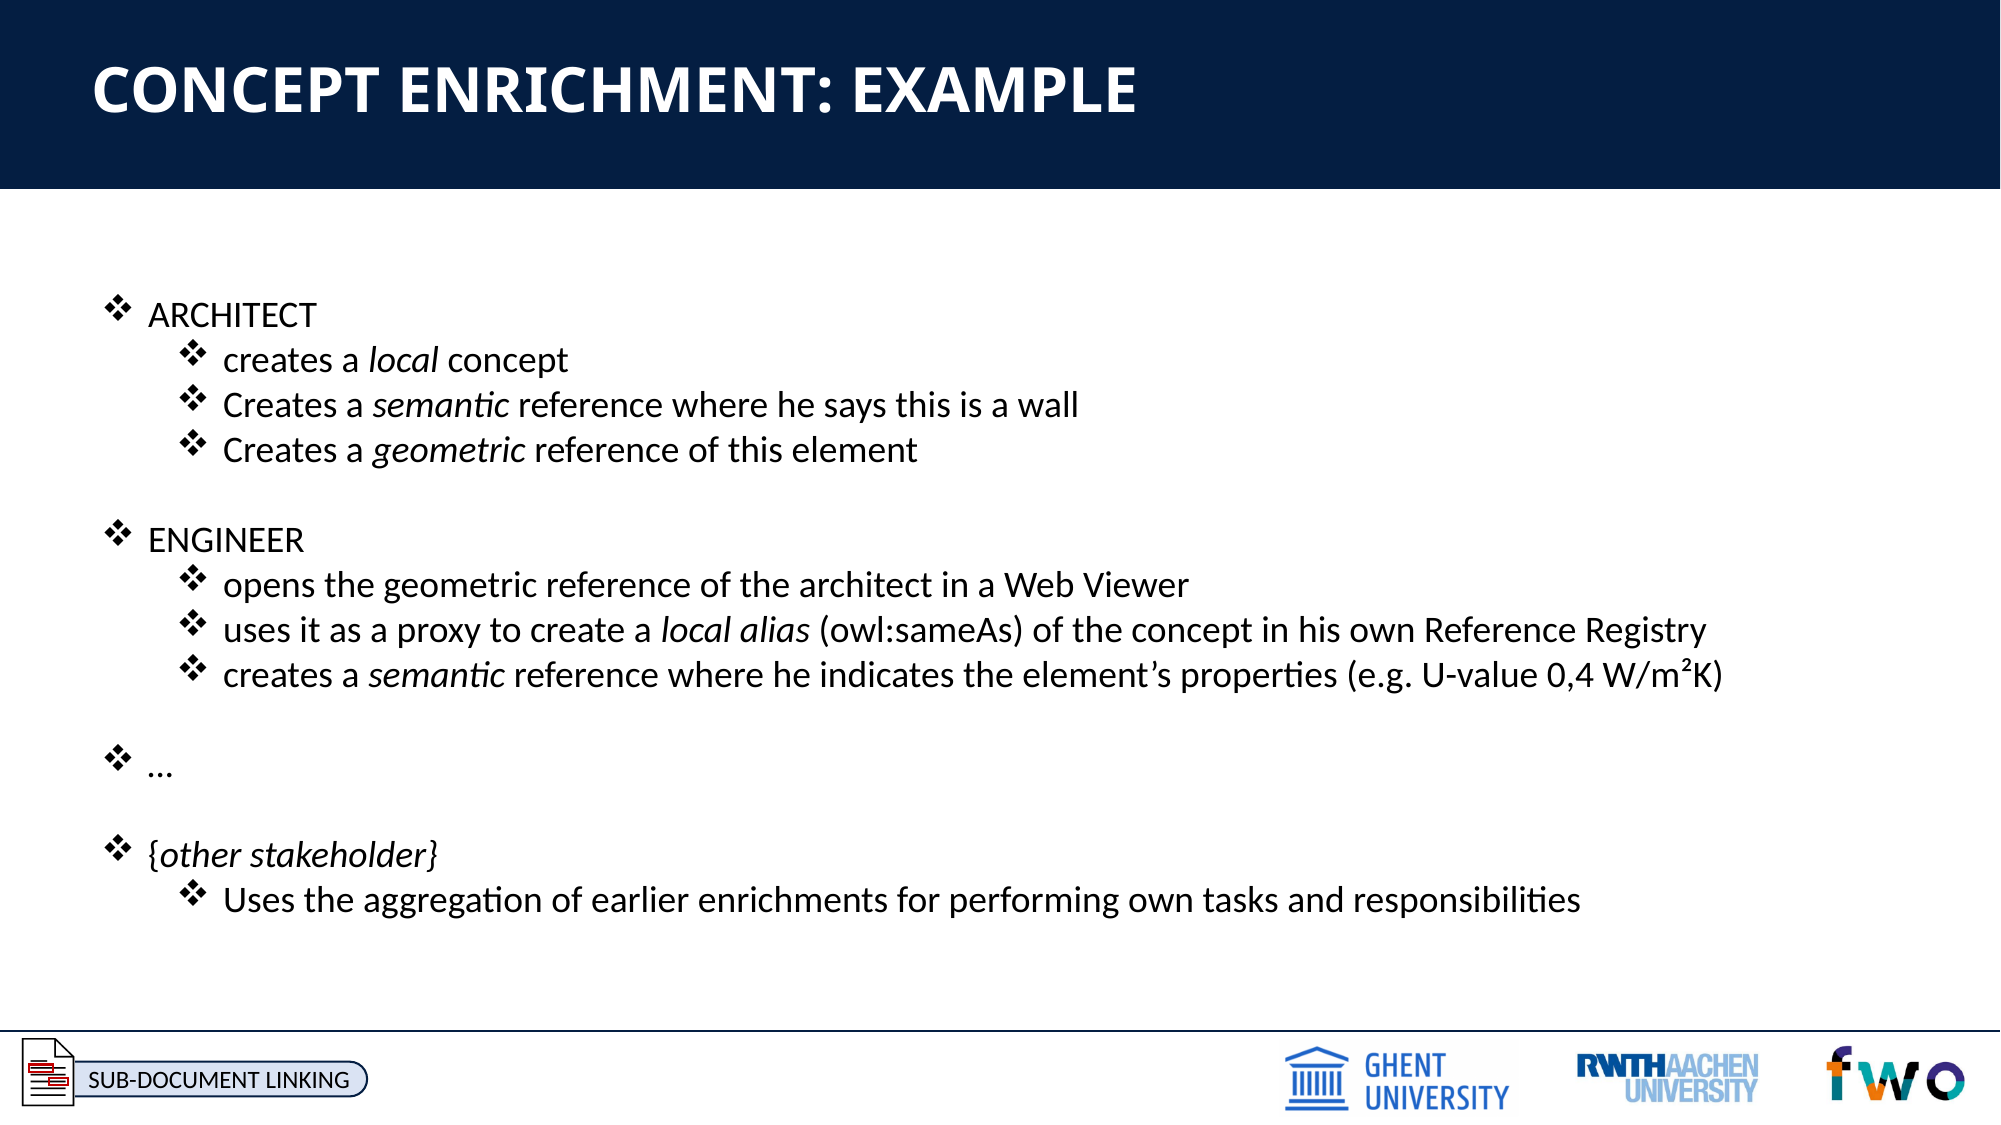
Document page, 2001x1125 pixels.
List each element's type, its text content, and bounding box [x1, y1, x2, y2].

text_box ARCHITECT creates a local concept Creates a semantic reference where he says this is a wall Creates a geometric reference of this element ENGINEER opens the geometric reference of the architect in a Web Viewer uses it as a proxy to create a local alias (owl:sameAs) of the concept in his own Reference Registry creates a semantic reference where he indicates the element’s properties (e.g. U-value 0,4 W/m²K) … {other stakeholder} Uses the aggregation of earlier enrichments for performing own tasks and responsibilities [77, 282, 1880, 973]
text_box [6, 1031, 90, 1113]
picture [1816, 1043, 1973, 1113]
title Concept enrichment: EXAMPLE [77, 0, 1800, 185]
text_box SUB-DOCUMENT LINKING [90, 1056, 374, 1102]
picture [1279, 1039, 1519, 1117]
picture [1575, 1051, 1760, 1106]
